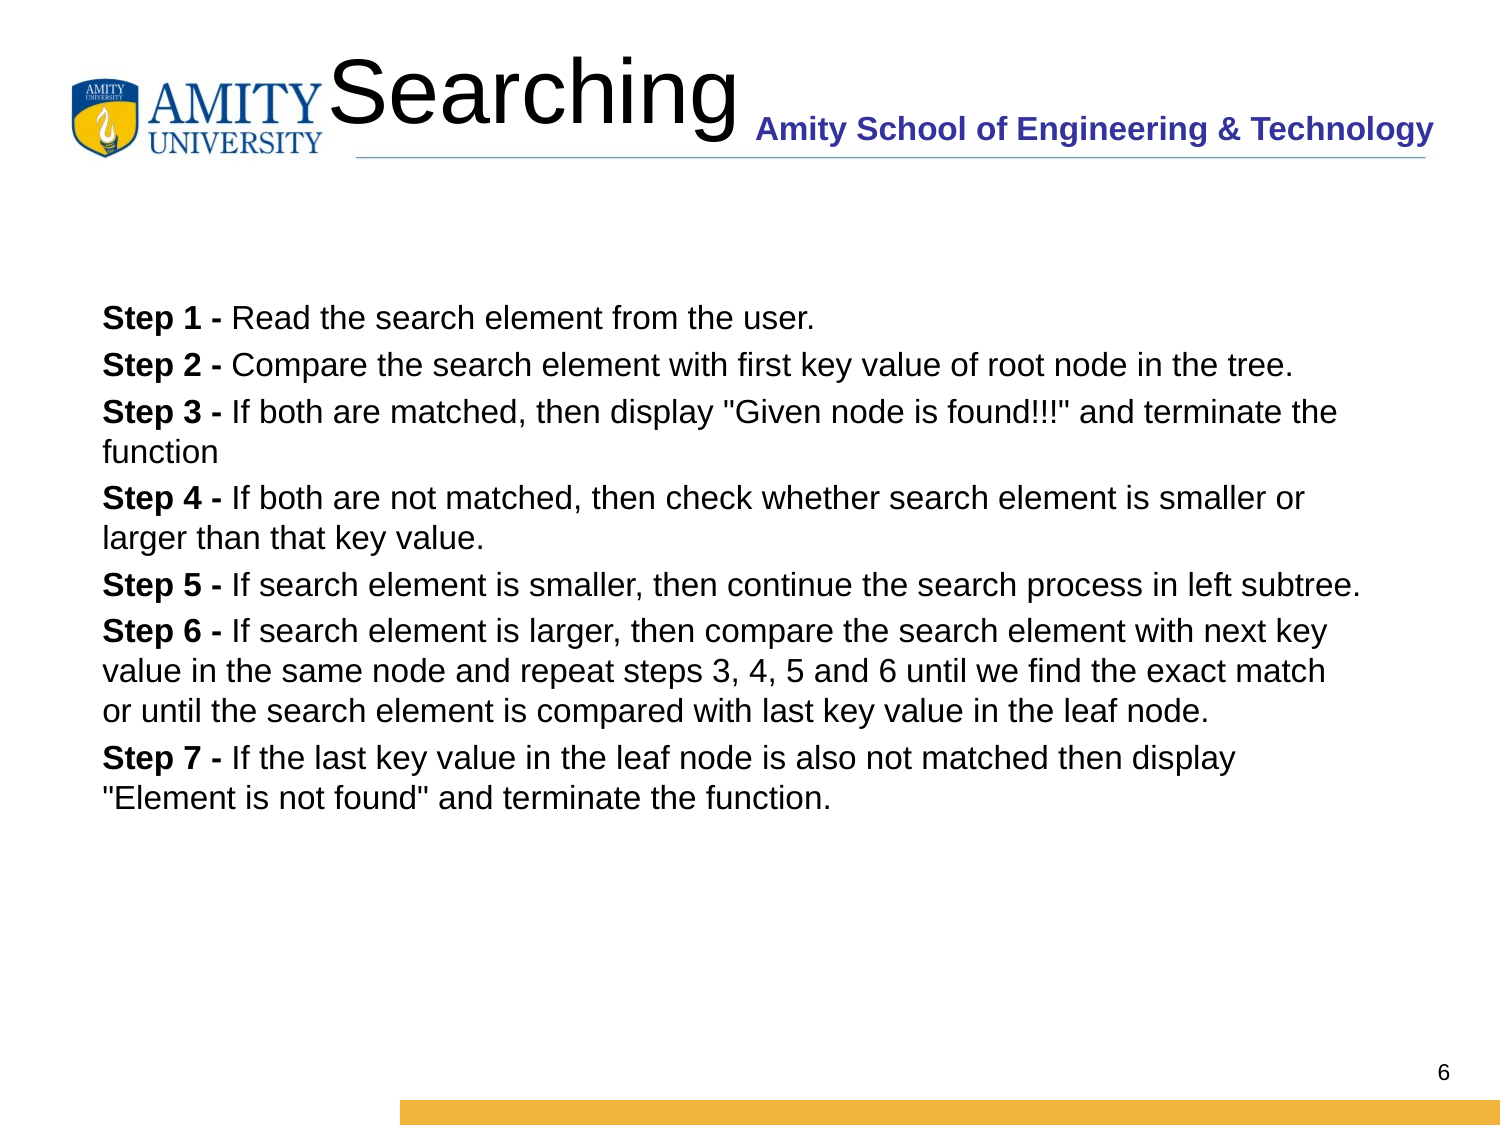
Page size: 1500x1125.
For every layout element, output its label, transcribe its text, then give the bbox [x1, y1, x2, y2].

slide_number 6 [1115, 1050, 1466, 1125]
title Searching [0, 24, 1182, 243]
picture [0, 0, 1500, 188]
list Step 1 - Read the search element from the user. Step 2 - Compare the search element with first key value of root node in the tree. Step 3 - If both are matched, then display "Given node is found!!!" and terminate the function Step 4 - If both are not matched, then check whether search element is smaller or larger than that key value. Step 5 - If search element is smaller, then continue the search process in left subtree. Step 6 - If search element is larger, then compare the search element with next key value in the same node and repeat steps 3, 4, 5 and 6 until we find the exact match or until the search element is compared with last key value in the leaf node. Step 7 - If the last key value in the leaf node is also not matched then display "Element is not found" and terminate the function. [87, 289, 1382, 1004]
